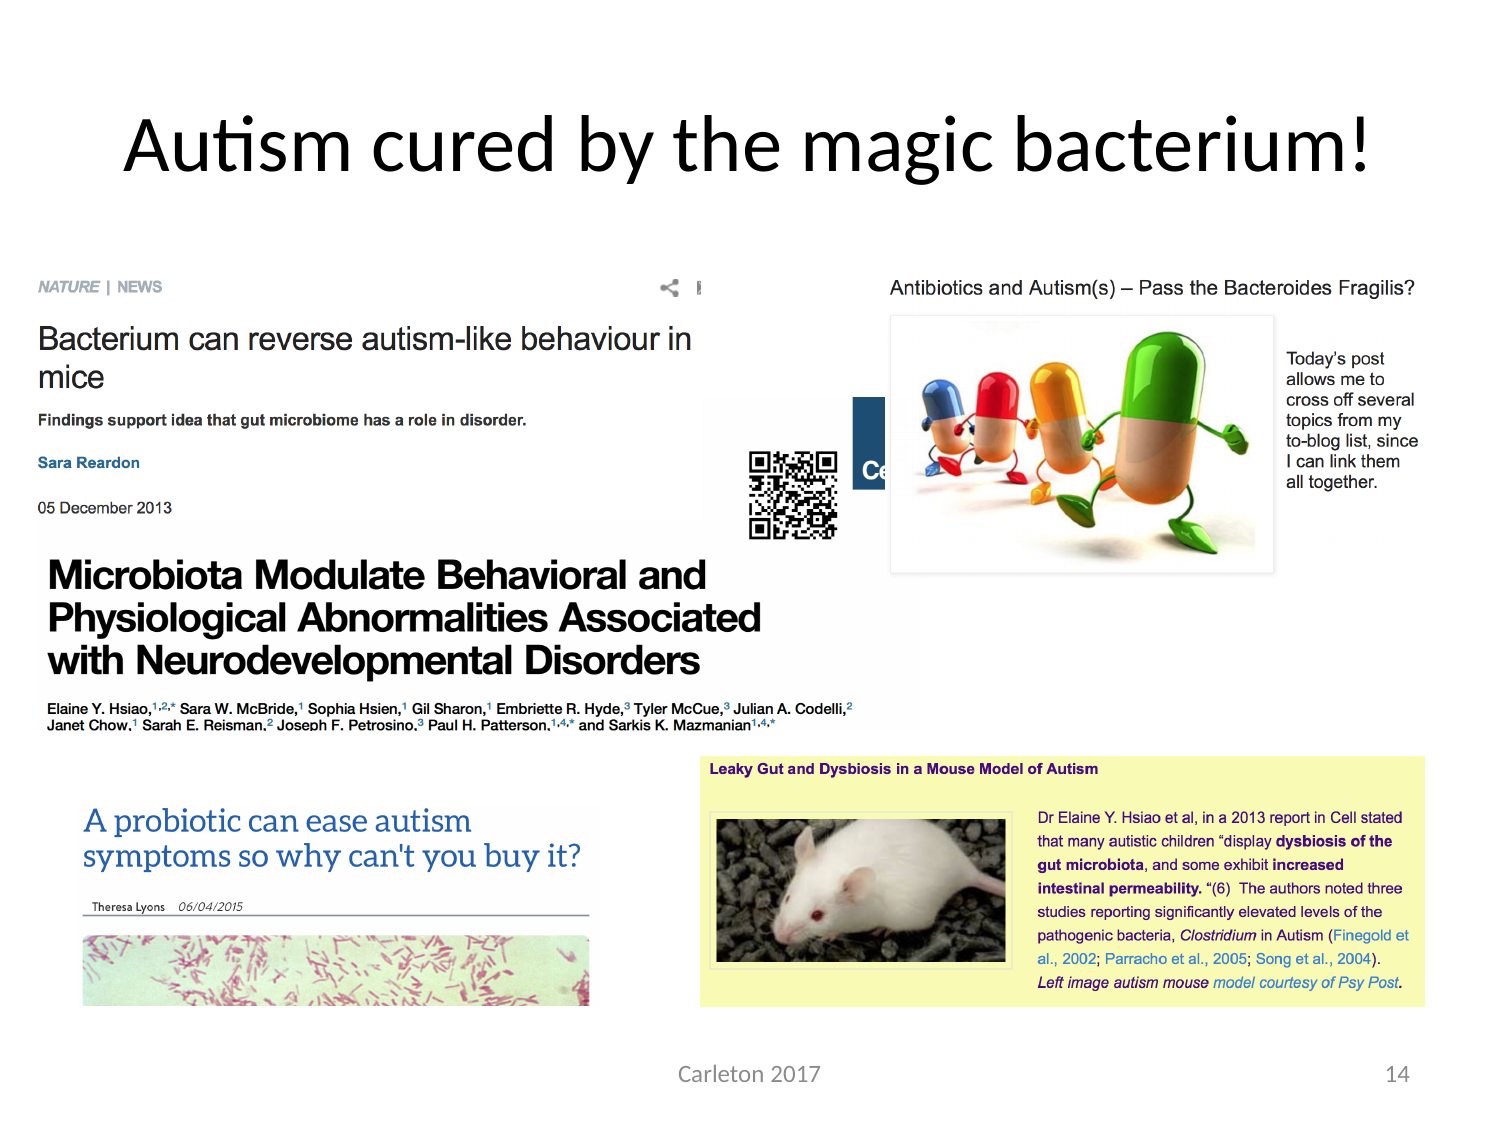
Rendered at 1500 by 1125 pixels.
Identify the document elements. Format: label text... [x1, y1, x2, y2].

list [74, 804, 600, 1008]
title Autism cured by the magic bacterium! [75, 45, 1425, 233]
picture [700, 756, 1426, 1008]
footer Carleton 2017 [512, 1042, 988, 1103]
picture [34, 274, 1426, 731]
slide_number 14 [1074, 1042, 1425, 1103]
